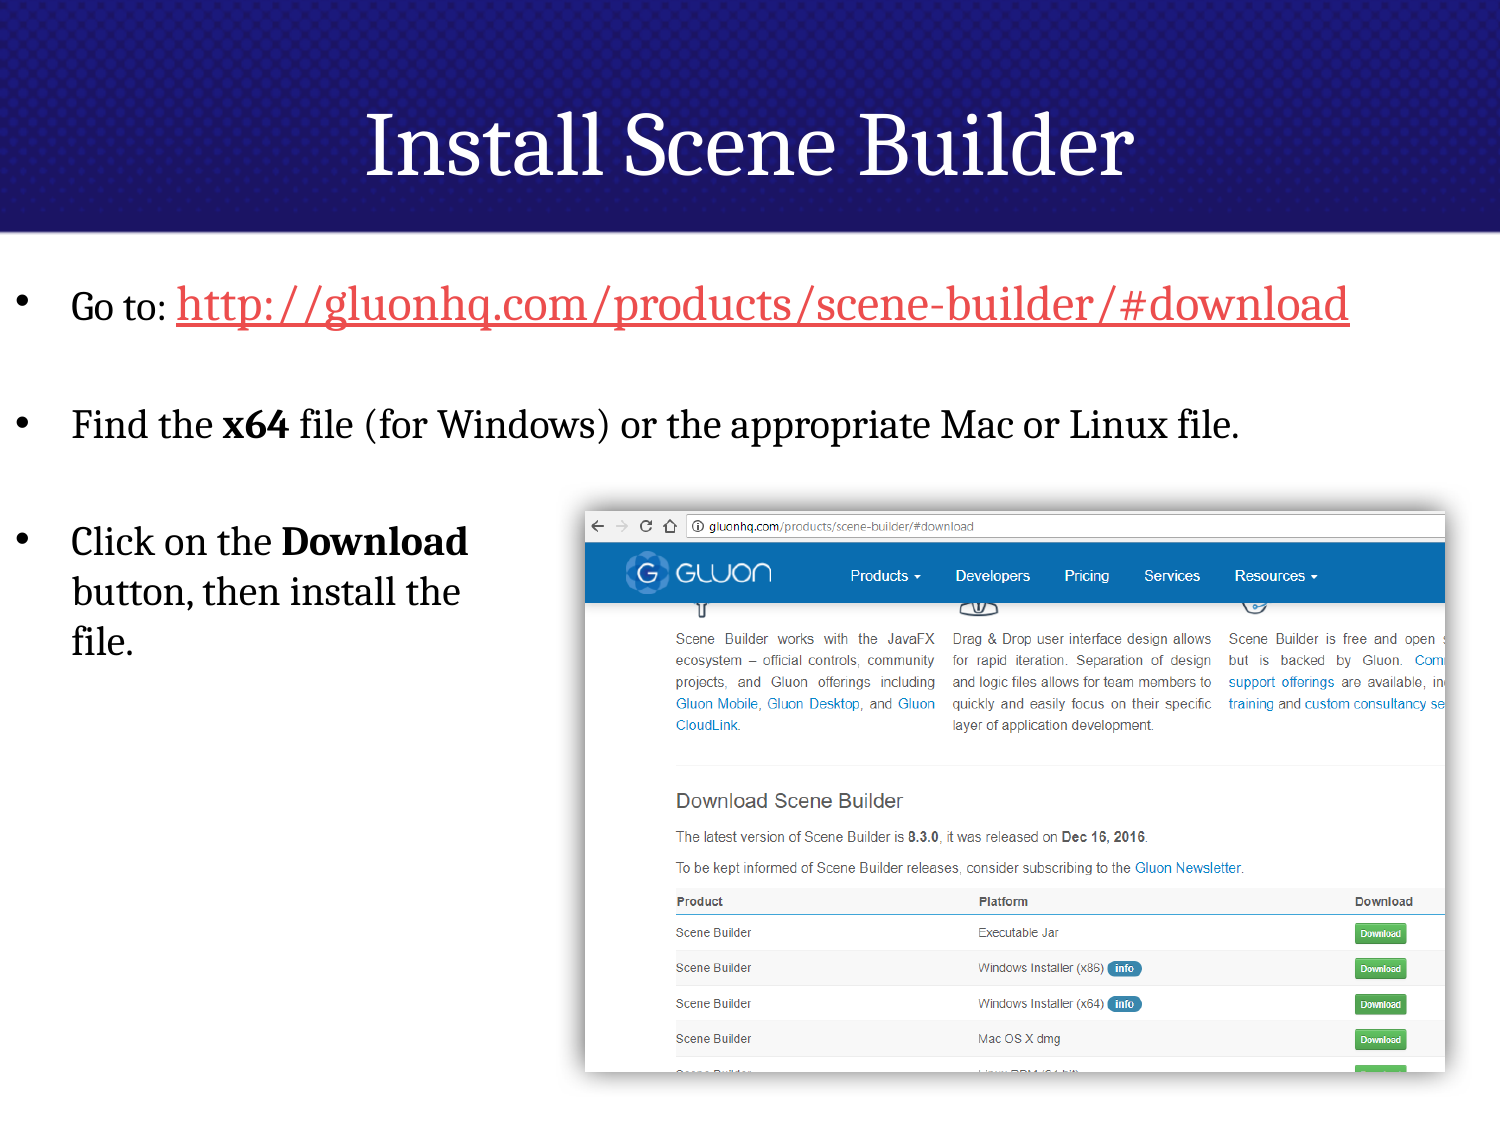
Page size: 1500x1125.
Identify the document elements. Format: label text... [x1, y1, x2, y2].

list Go to: http://gluonhq.com/products/scene-builder/#download Find the x64 file (for Windows) or the appropriate Mac or Linux file. Click on the Download button, then install the file. [0, 262, 1477, 1101]
picture [585, 511, 1445, 1072]
picture [0, 0, 1500, 1125]
title Install Scene Builder [75, 45, 1425, 233]
